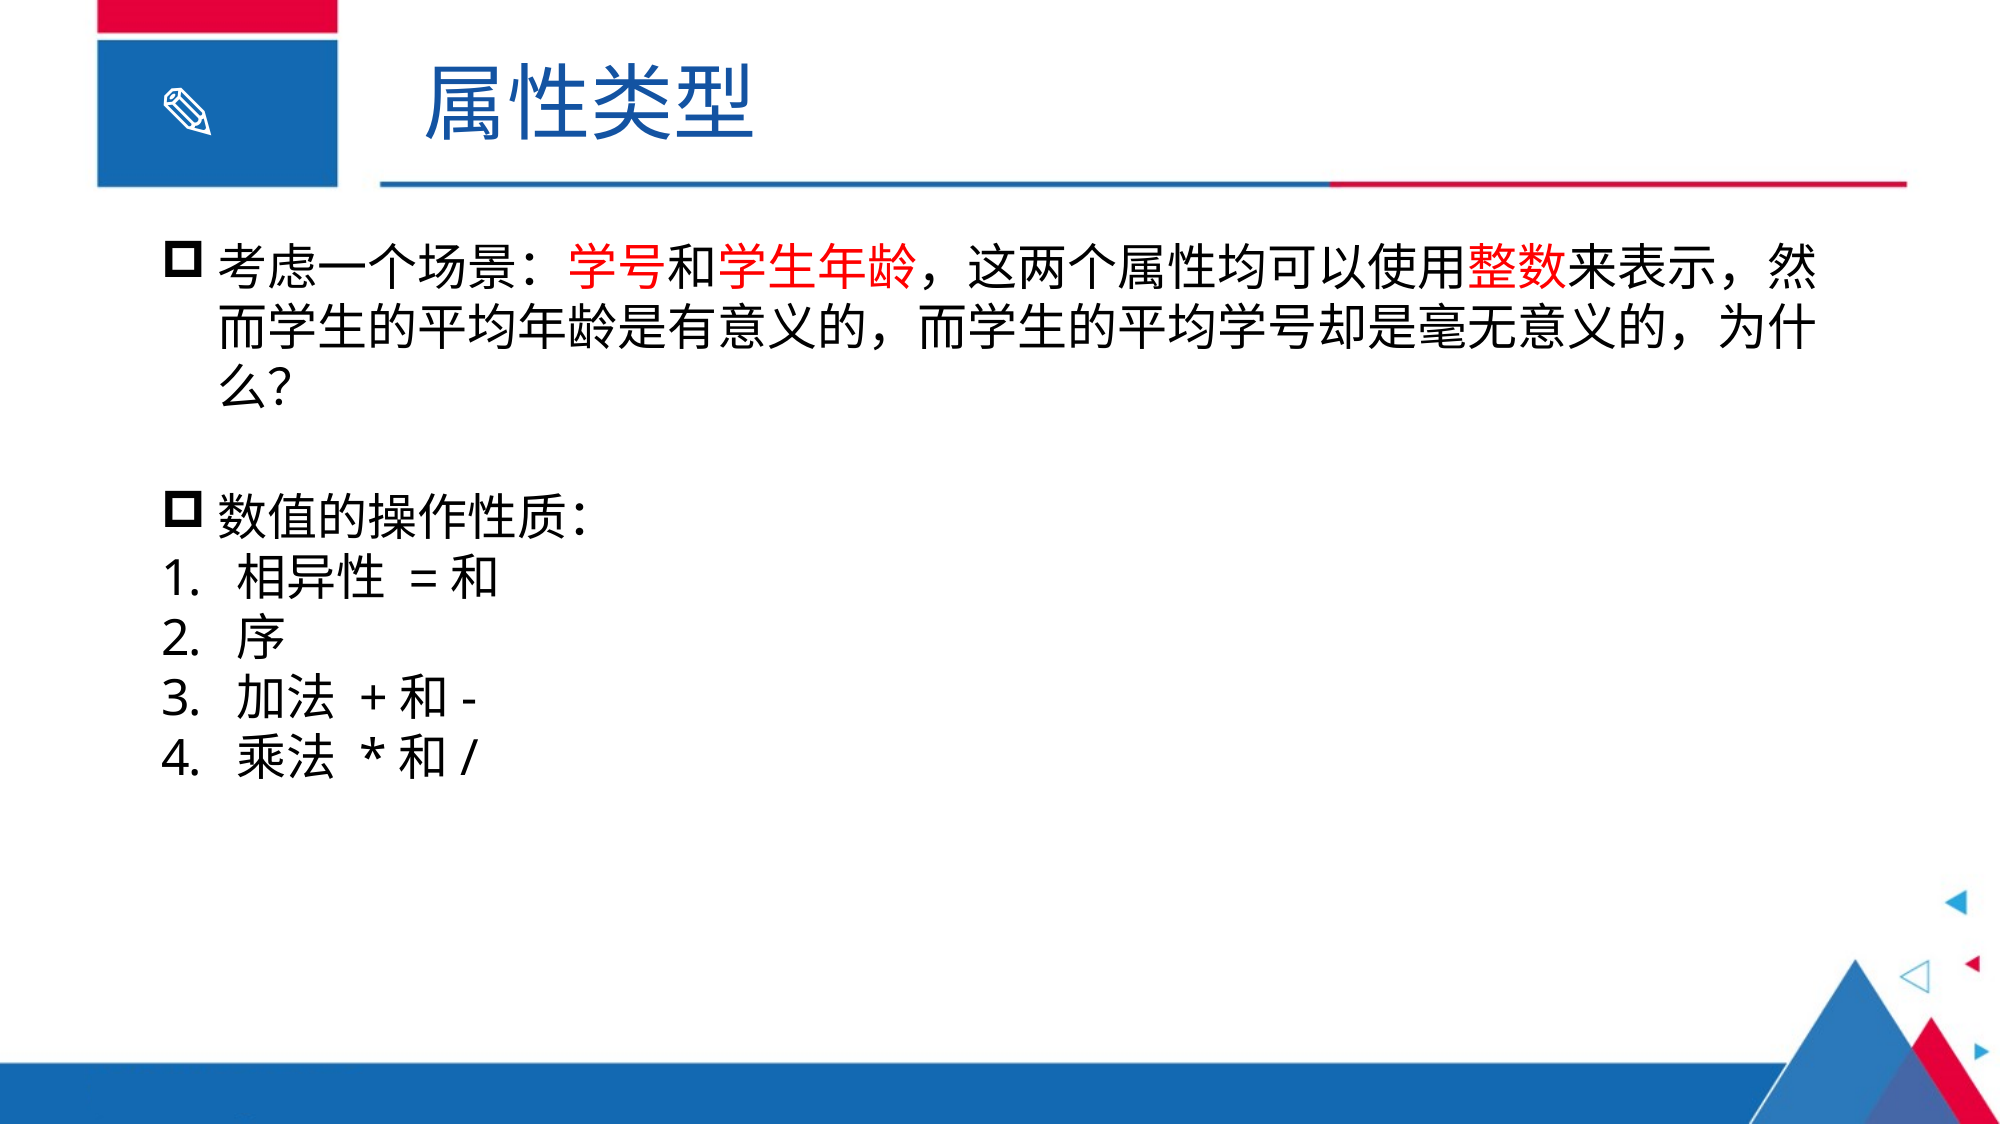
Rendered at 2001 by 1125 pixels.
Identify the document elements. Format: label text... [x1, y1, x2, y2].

text_box 属性类型 [409, 43, 1292, 158]
picture [0, 0, 2000, 1124]
text_box 考虑一个场景：学号和学生年龄，这两个属性均可以使用整数来表示，然而学生的平均年龄是有意义的，而学生的平均学号却是毫无意义的，为什么？ [146, 228, 1871, 444]
